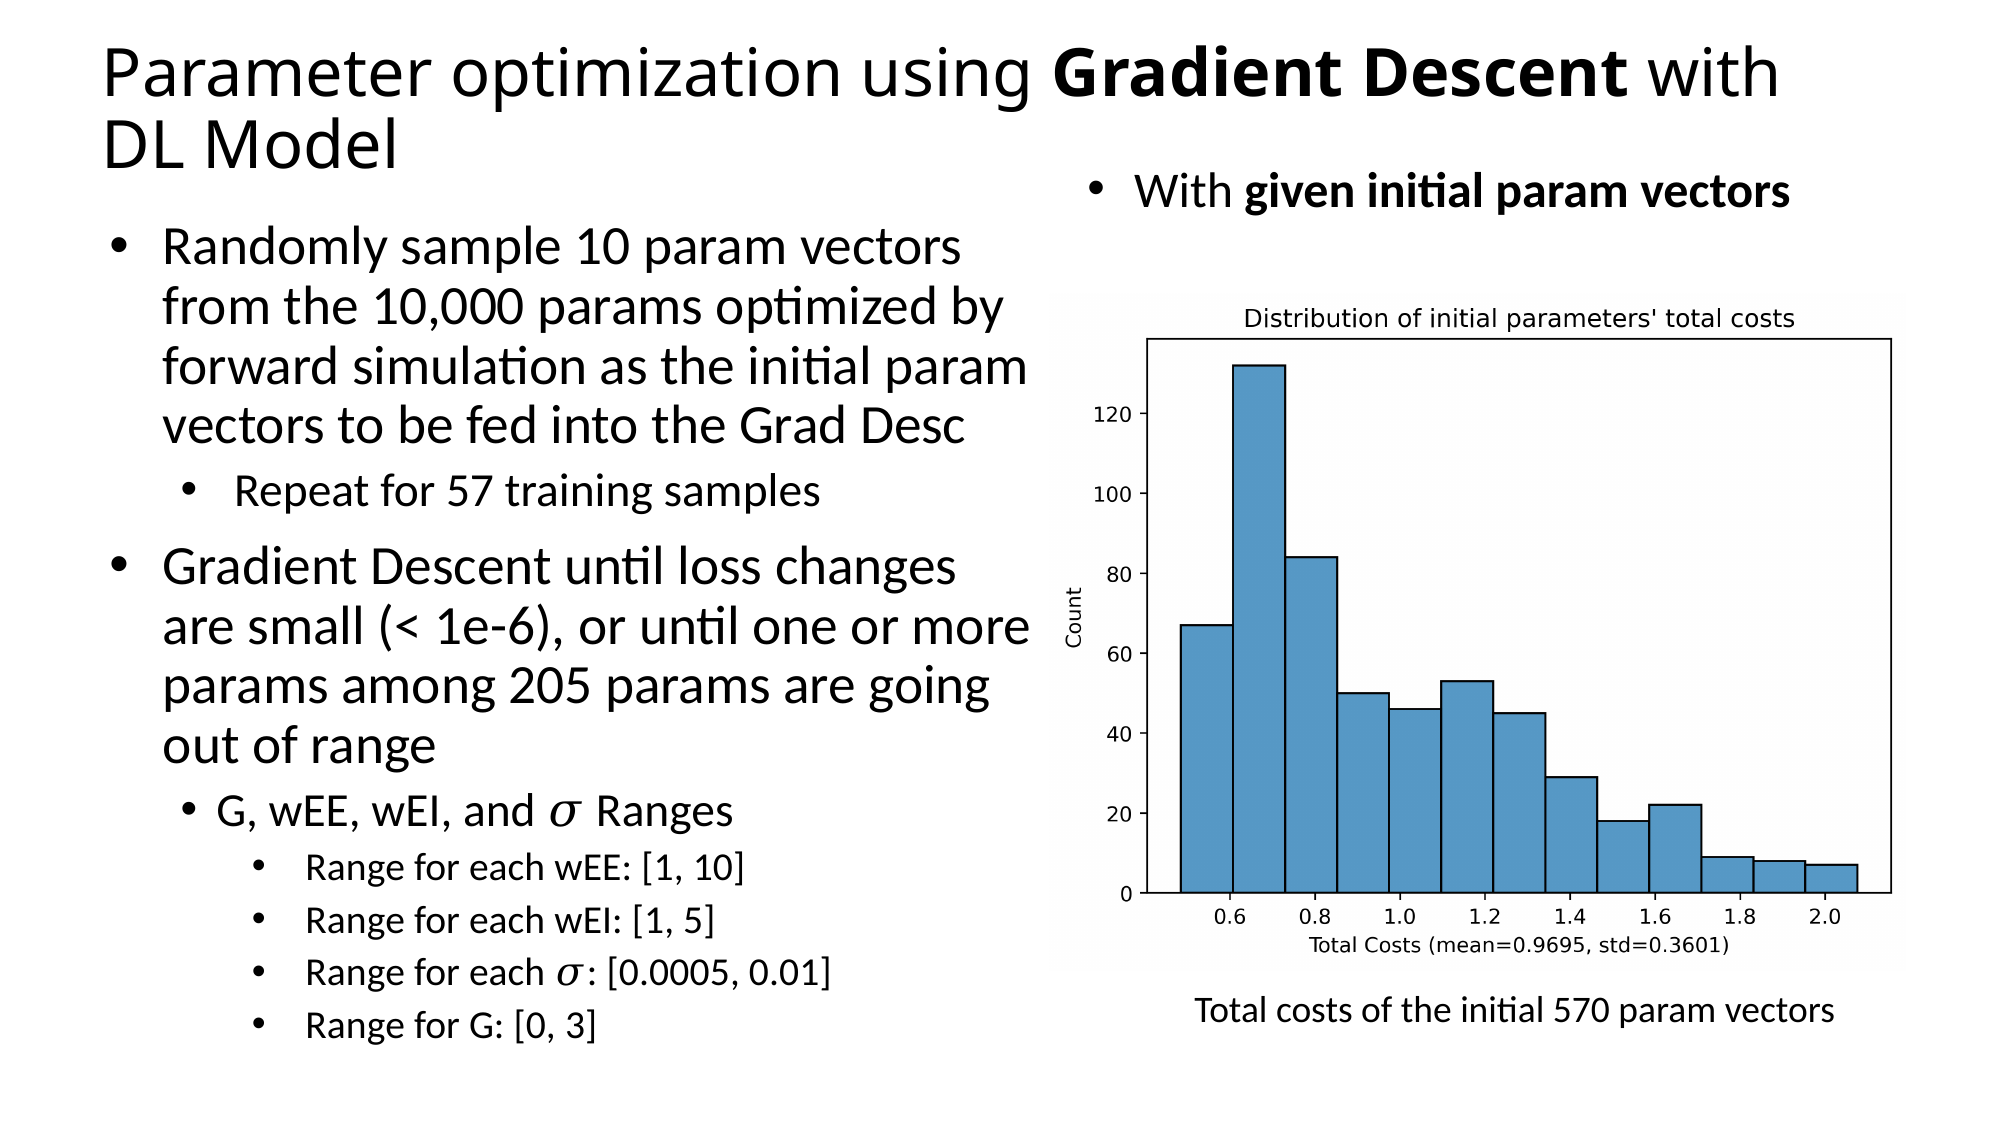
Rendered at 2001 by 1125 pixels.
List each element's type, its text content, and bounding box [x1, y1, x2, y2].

title Parameter optimization using Gradient Descent with DL Model [86, 27, 1855, 195]
text_box Total costs of the initial 570 param vectors [1179, 978, 1851, 1038]
text_box With given initial param vectors [1072, 149, 1807, 225]
picture [1049, 293, 1906, 971]
list Randomly sample 10 param vectors from the 10,000 params optimized by forward simulation as the initial param vectors to be fed into the Grad Desc Repeat for 57 training samples Gradient Descent until loss changes are small (< 1e-6), or until one or more params among 205 params are going out of range G, wEE, wEI, and 𝜎 Ranges Range for each wEE: [1, 10] Range for each wEI: [1, 5] Range for each 𝜎: [0.0005, 0.01] Range for G: [0, 3] [94, 194, 1050, 1070]
